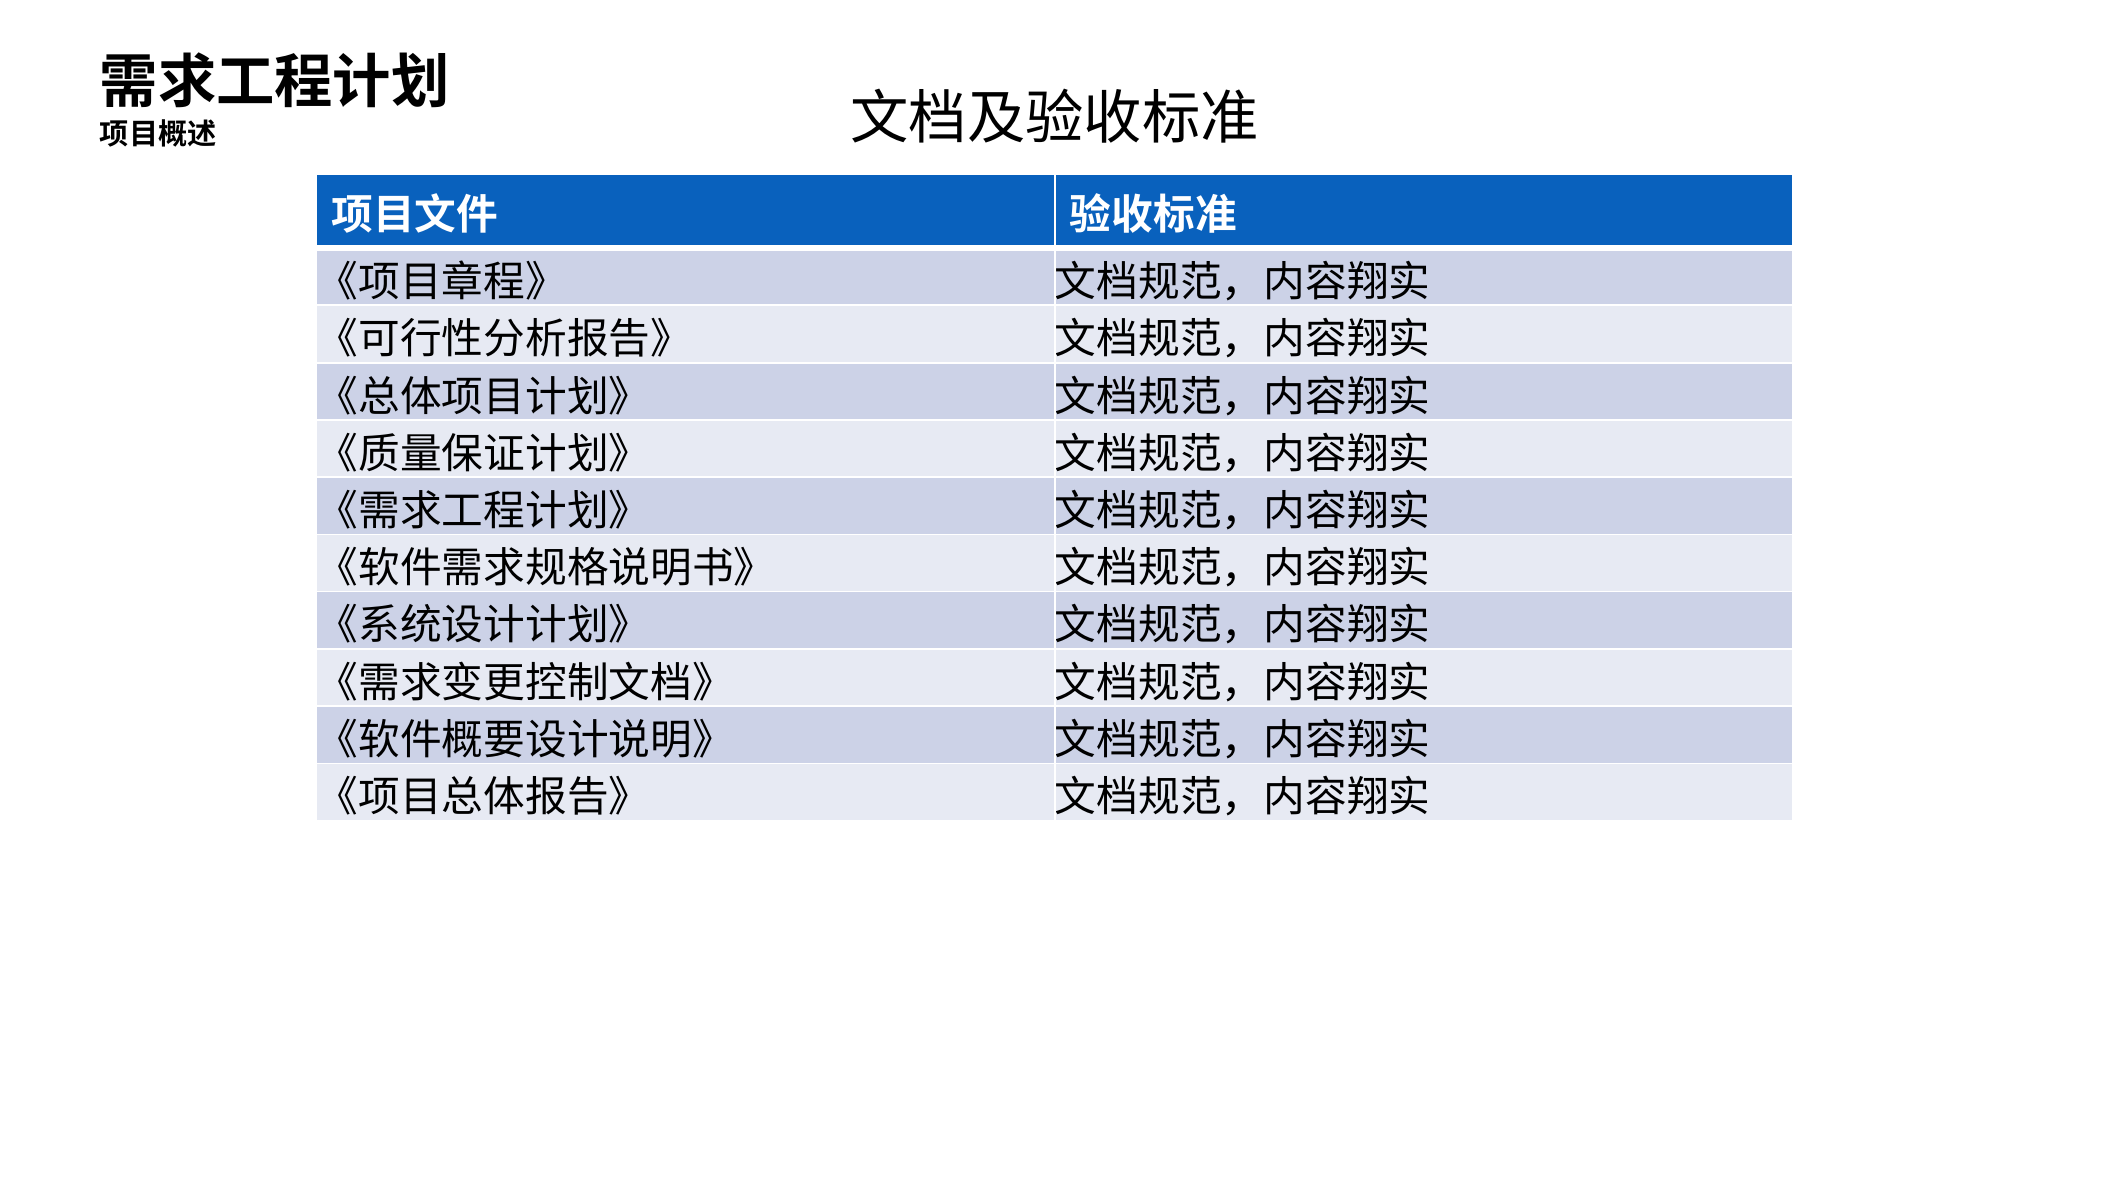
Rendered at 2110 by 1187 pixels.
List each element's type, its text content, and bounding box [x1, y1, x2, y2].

table_cell 文档规范，内容翔实 [1056, 707, 1792, 763]
table_cell 文档规范，内容翔实 [1056, 364, 1792, 419]
table_cell 文档规范，内容翔实 [1056, 592, 1792, 648]
table_cell 《项目总体报告》 [317, 764, 1054, 820]
table_cell 文档规范，内容翔实 [1056, 478, 1792, 534]
text_box 文档及验收标准 [817, 66, 1292, 151]
table_cell 文档规范，内容翔实 [1056, 421, 1792, 476]
table_cell 文档规范，内容翔实 [1056, 650, 1792, 705]
table_cell 文档规范，内容翔实 [1056, 764, 1792, 820]
table_cell 文档规范，内容翔实 [1056, 251, 1792, 304]
text_box 项目概述 [99, 115, 629, 151]
table_header 验收标准 [1056, 175, 1792, 245]
text_box 需求工程计划 [99, 43, 606, 115]
table_cell 《项目章程》 [317, 251, 1054, 304]
table_cell 《总体项目计划》 [317, 364, 1054, 419]
table_cell 《软件概要设计说明》 [317, 707, 1054, 763]
table_cell 《质量保证计划》 [317, 421, 1054, 476]
table_cell 《需求变更控制文档》 [317, 650, 1054, 705]
table_cell 《软件需求规格说明书》 [317, 535, 1054, 591]
table_cell 文档规范，内容翔实 [1056, 306, 1792, 362]
table_cell 文档规范，内容翔实 [1056, 535, 1792, 591]
table_cell 《需求工程计划》 [317, 478, 1054, 534]
table_cell 《可行性分析报告》 [317, 306, 1054, 362]
table_cell 《系统设计计划》 [317, 592, 1054, 648]
table_header 项目文件 [317, 175, 1054, 245]
